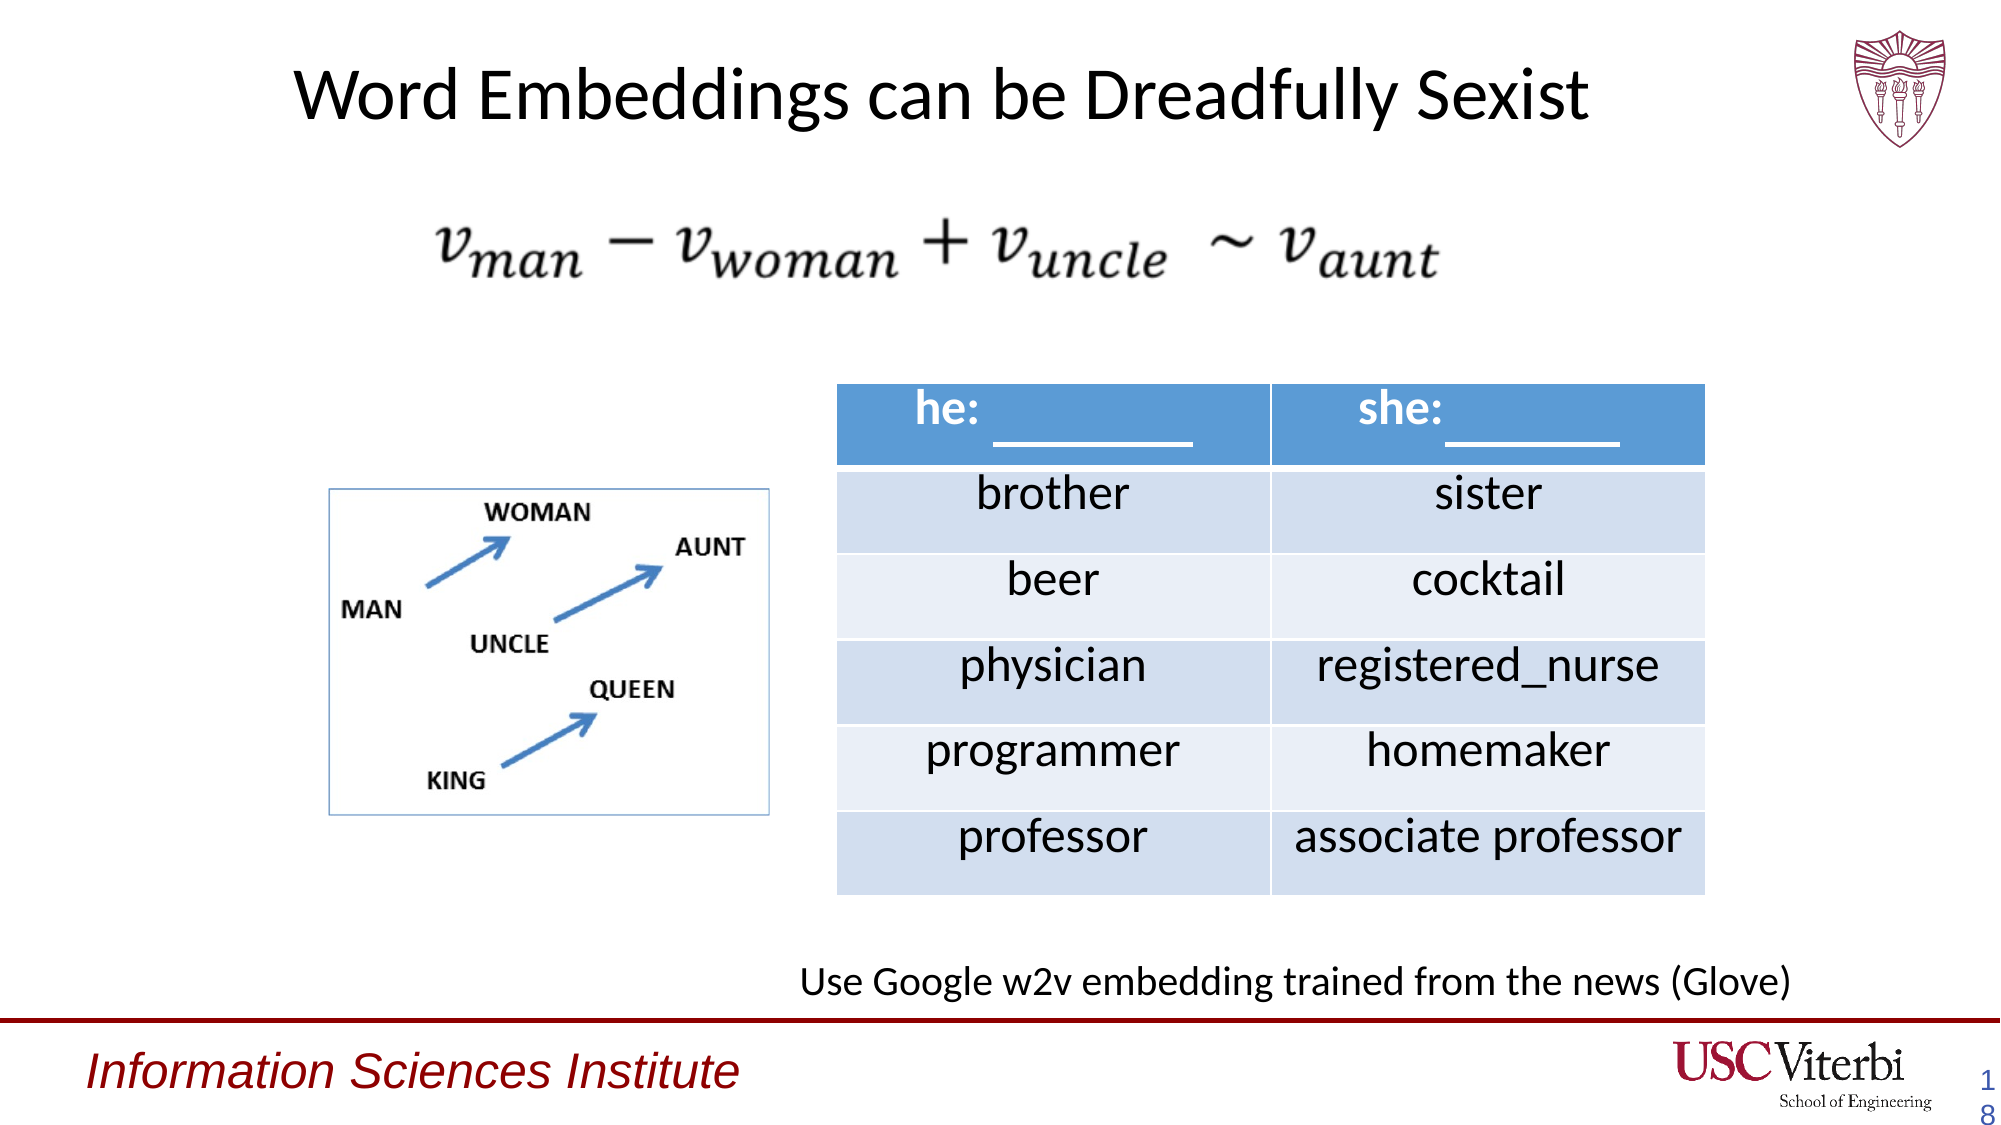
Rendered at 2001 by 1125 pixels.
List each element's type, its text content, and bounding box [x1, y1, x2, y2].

table_header he: [837, 384, 1270, 465]
title Word Embeddings can be Dreadfully Sexist [99, 0, 1783, 184]
table_header she: [1272, 384, 1705, 465]
picture [1641, 1027, 1964, 1118]
text_box Use Google w2v embedding trained from the news (Glove) [797, 951, 1814, 1004]
table_cell sister [1272, 472, 1705, 553]
table_cell registered_nurse [1272, 641, 1705, 724]
table_cell programmer [837, 727, 1270, 810]
table_cell associate professor [1272, 812, 1705, 895]
table_cell beer [837, 555, 1270, 638]
picture [1824, 13, 1975, 164]
table_cell cocktail [1272, 555, 1705, 638]
text_box [328, 488, 770, 816]
table_cell brother [837, 472, 1270, 553]
slide_number 18 [1959, 1055, 2000, 1125]
picture [433, 198, 1450, 300]
table_cell physician [837, 641, 1270, 724]
table_cell professor [837, 812, 1270, 895]
table_cell homemaker [1272, 727, 1705, 810]
